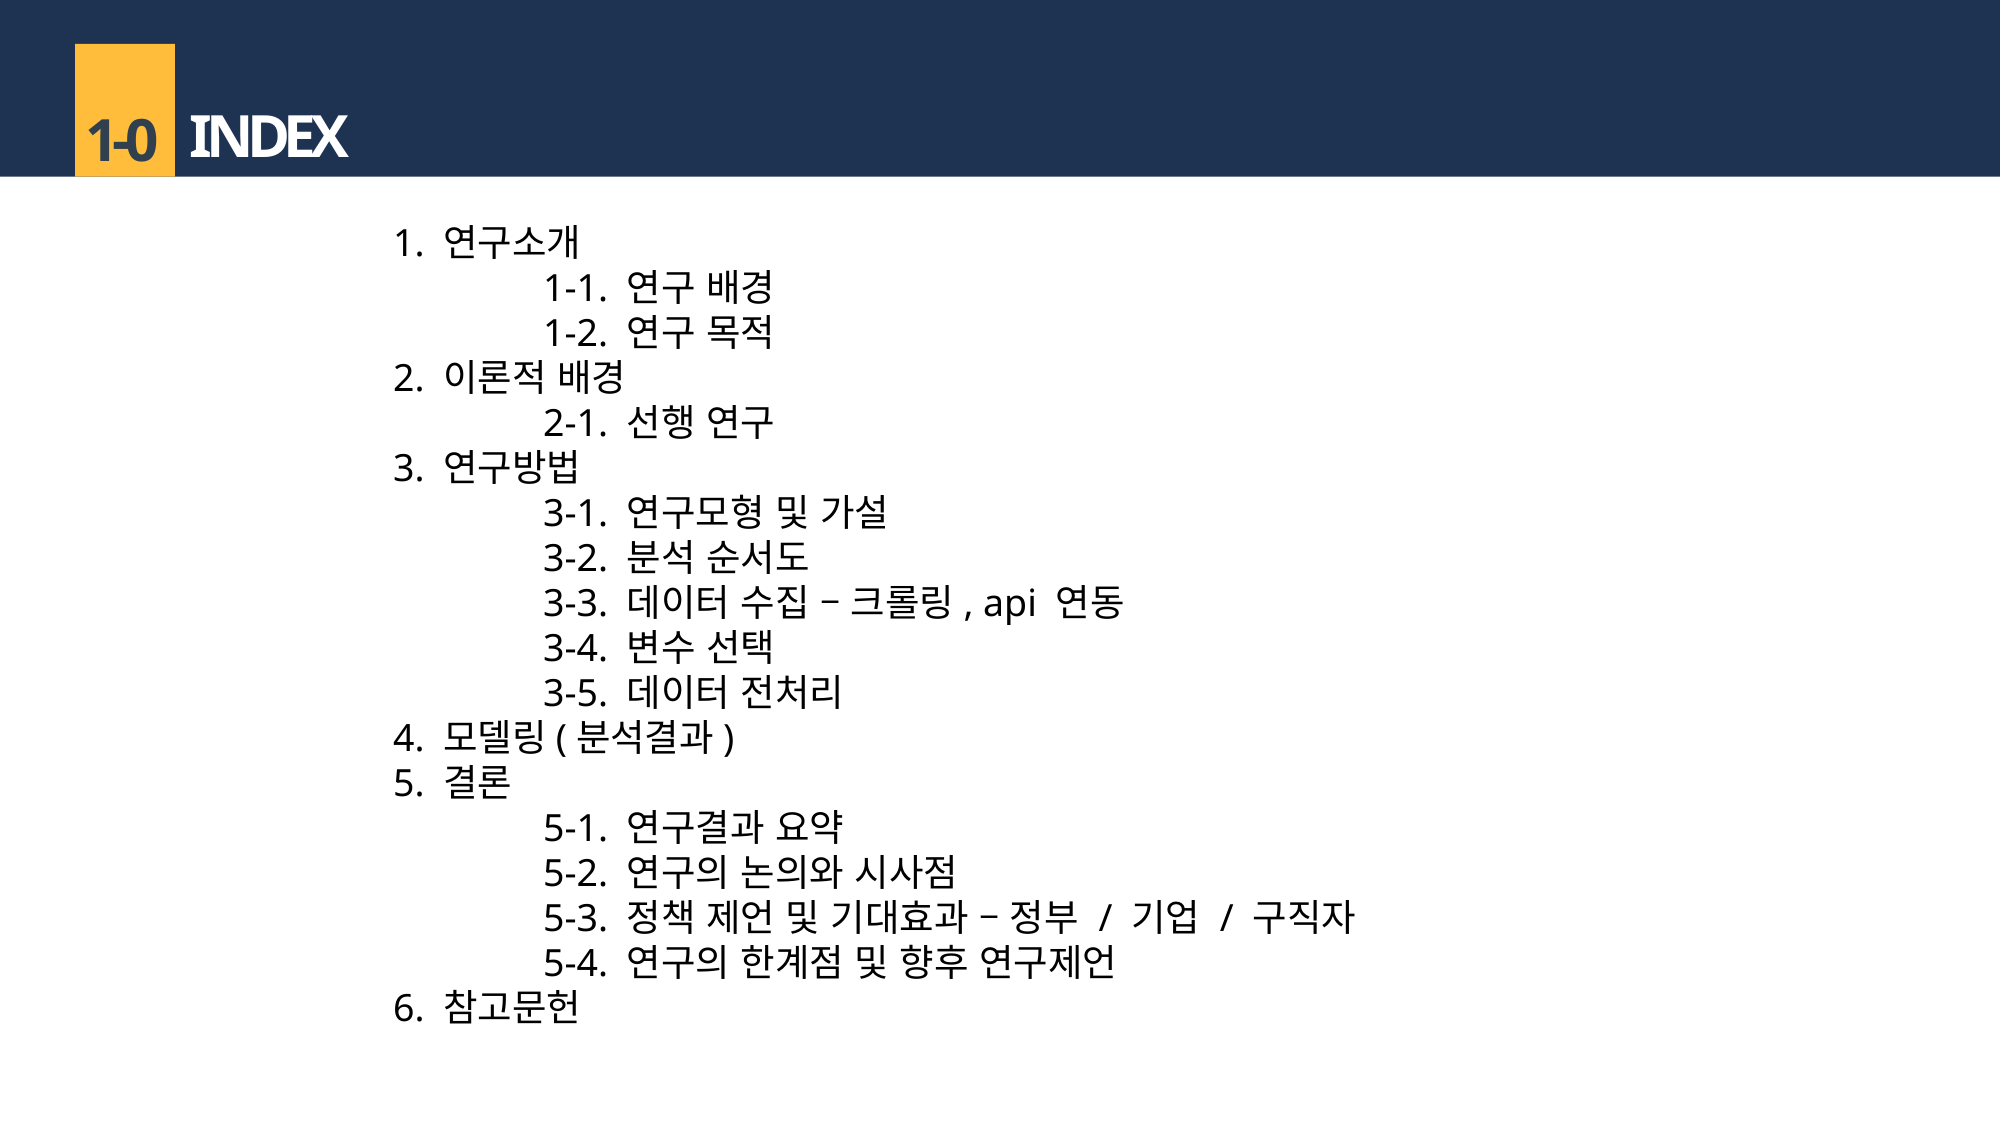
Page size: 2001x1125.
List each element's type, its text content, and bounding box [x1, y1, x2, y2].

text_box 1. 연구소개 1-1. 연구 배경 1-2. 연구 목적 2. 이론적 배경 2-1. 선행 연구 3. 연구방법 3-1. 연구모형 및 가설 3-2. 분석 순서도 3-3. 데이터 수집 – 크롤링, api 연동 3-4. 변수 선택 3-5. 데이터 전처리 4. 모델링(분석결과) 5. 결론 5-1. 연구결과 요약 5-2. 연구의 논의와 시사점 5-3. 정책 제언 및 기대효과 – 정부 / 기업 / 구직자 5-4. 연구의 한계점 및 향후 연구제언 6. 참고문헌 [378, 211, 1622, 1037]
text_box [0, 0, 2000, 182]
